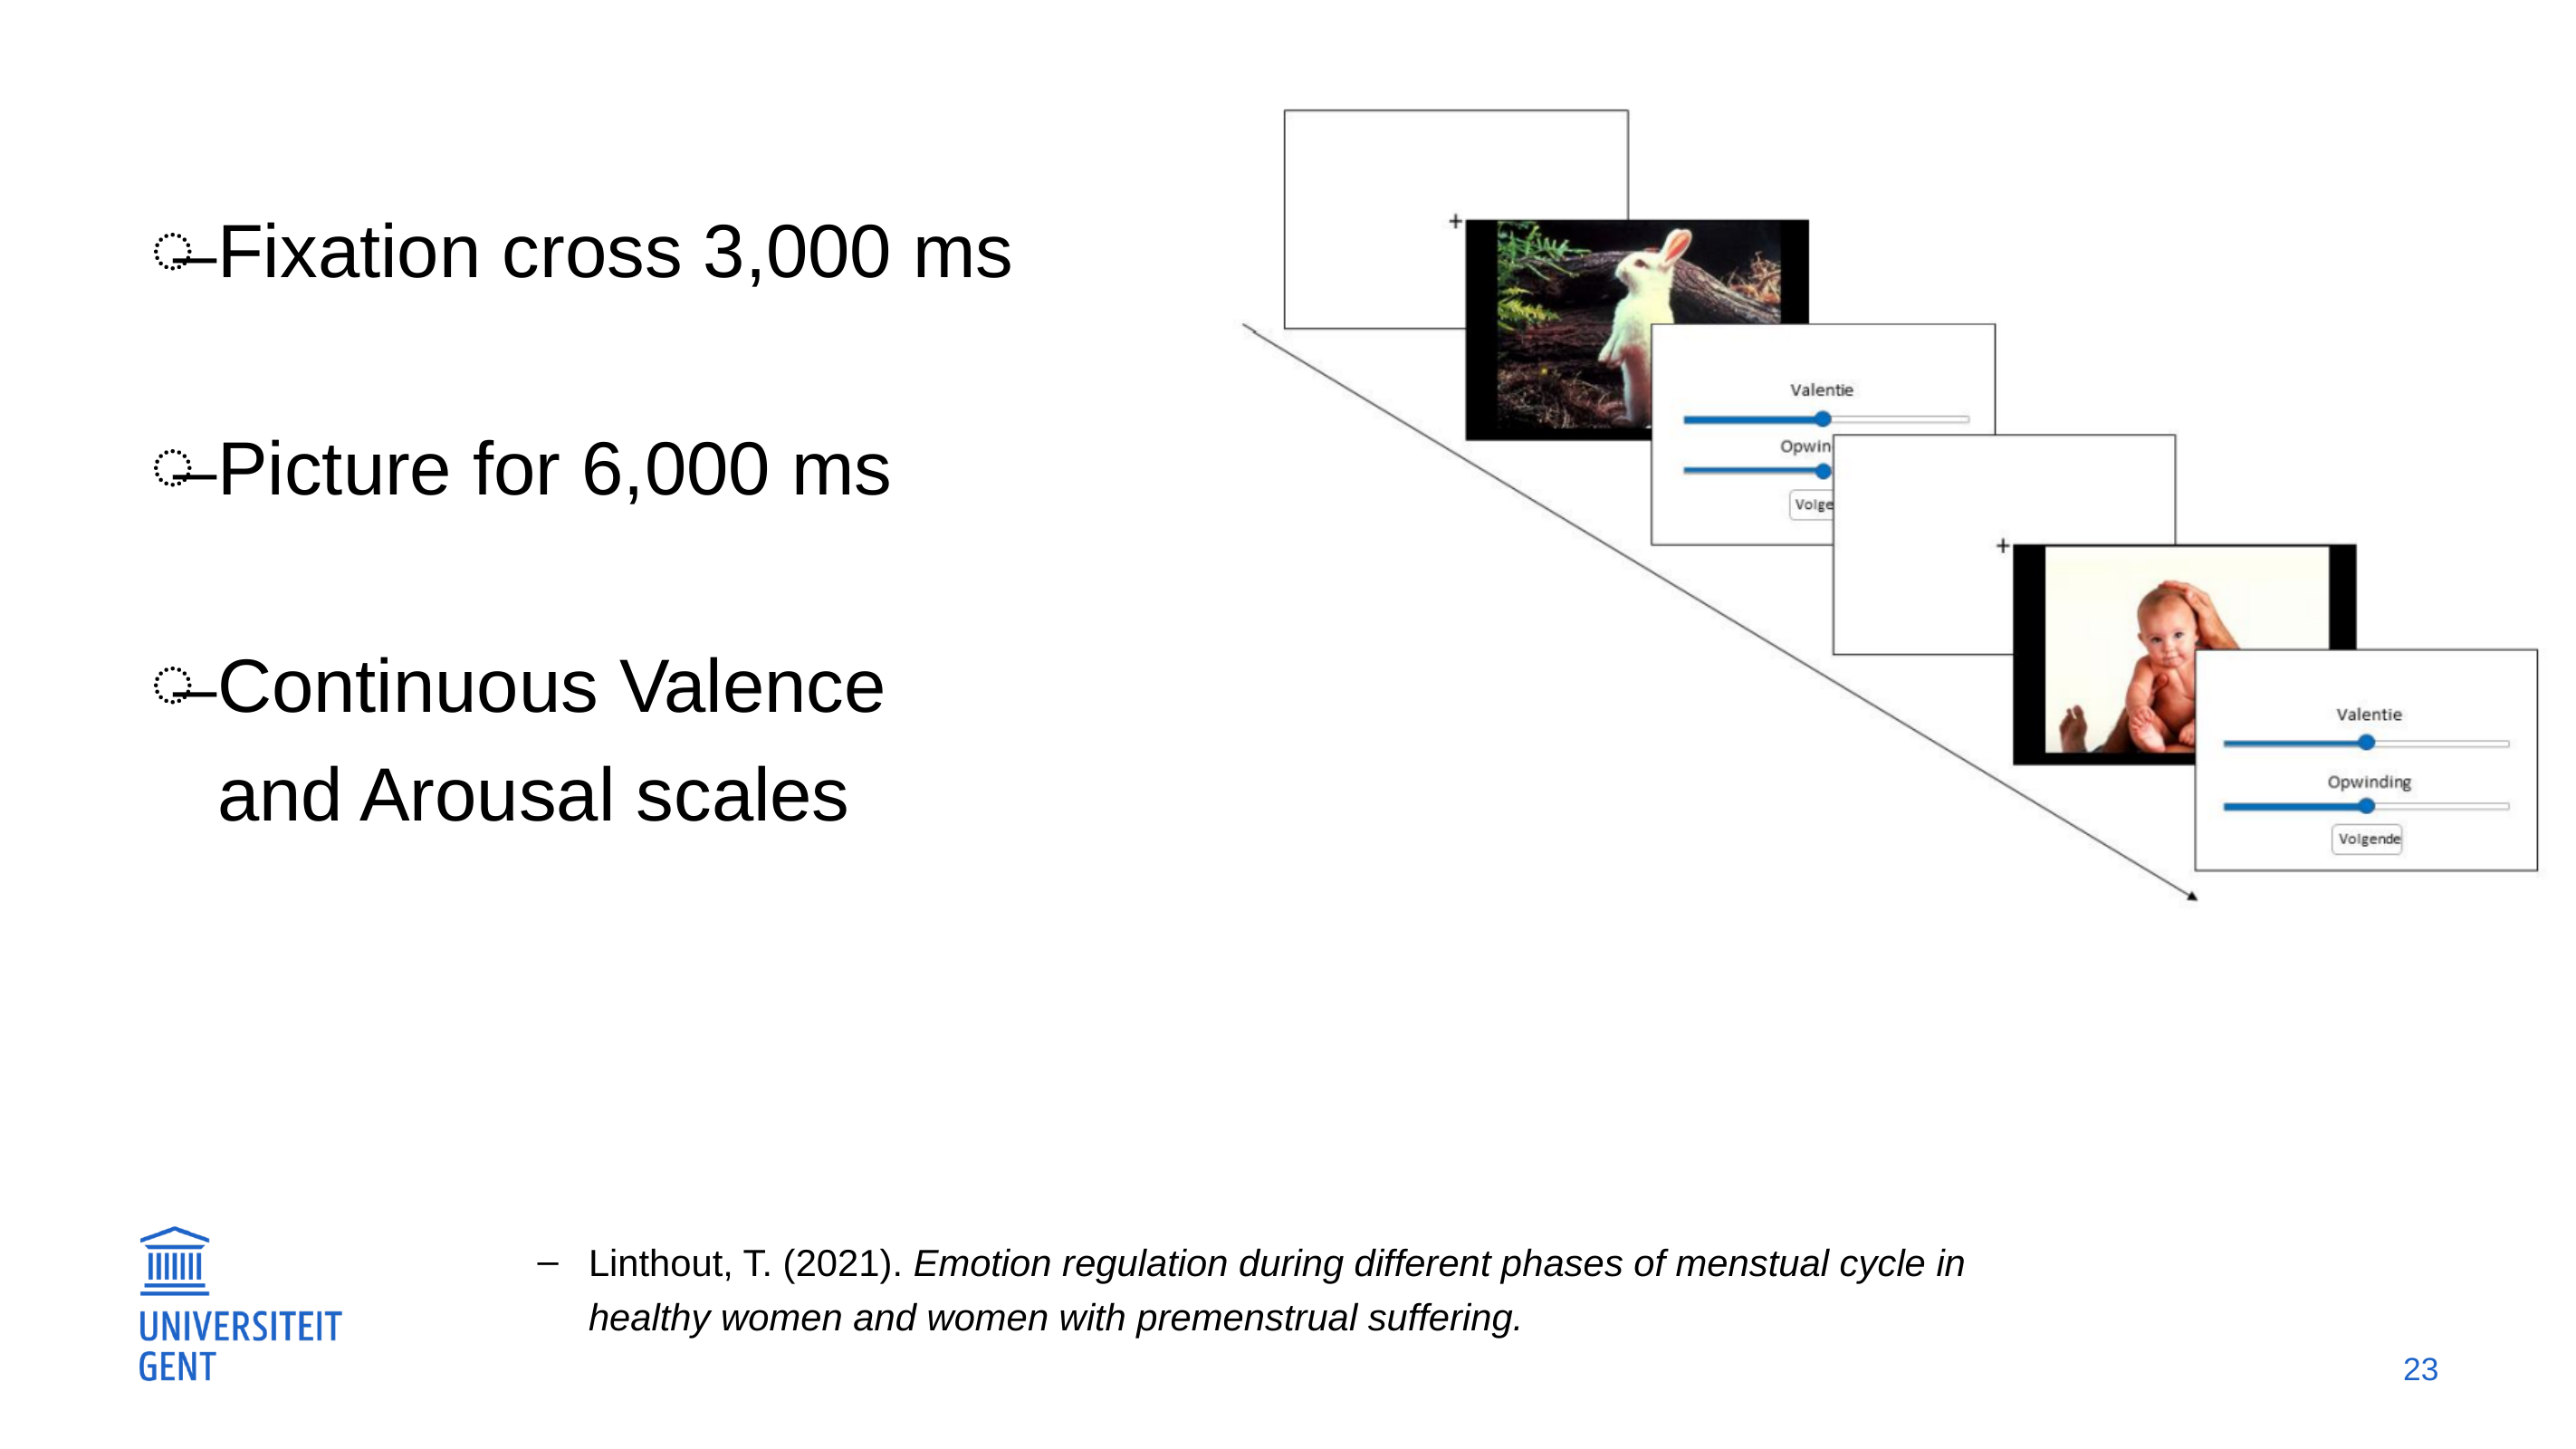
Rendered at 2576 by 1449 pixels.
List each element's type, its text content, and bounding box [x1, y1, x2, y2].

picture [72, 1174, 415, 1449]
slide_number 23 [2315, 1329, 2453, 1407]
list Fixation cross 3,000 ms Picture for 6,000 ms Continuous Valence and Arousal scales [124, 177, 2456, 1173]
text_box Linthout, T. (2021). Emotion regulation during different phases of menstual cycle in healthy women and women with premenstrual suffering. [523, 1223, 1991, 1345]
picture [1155, 42, 2576, 945]
